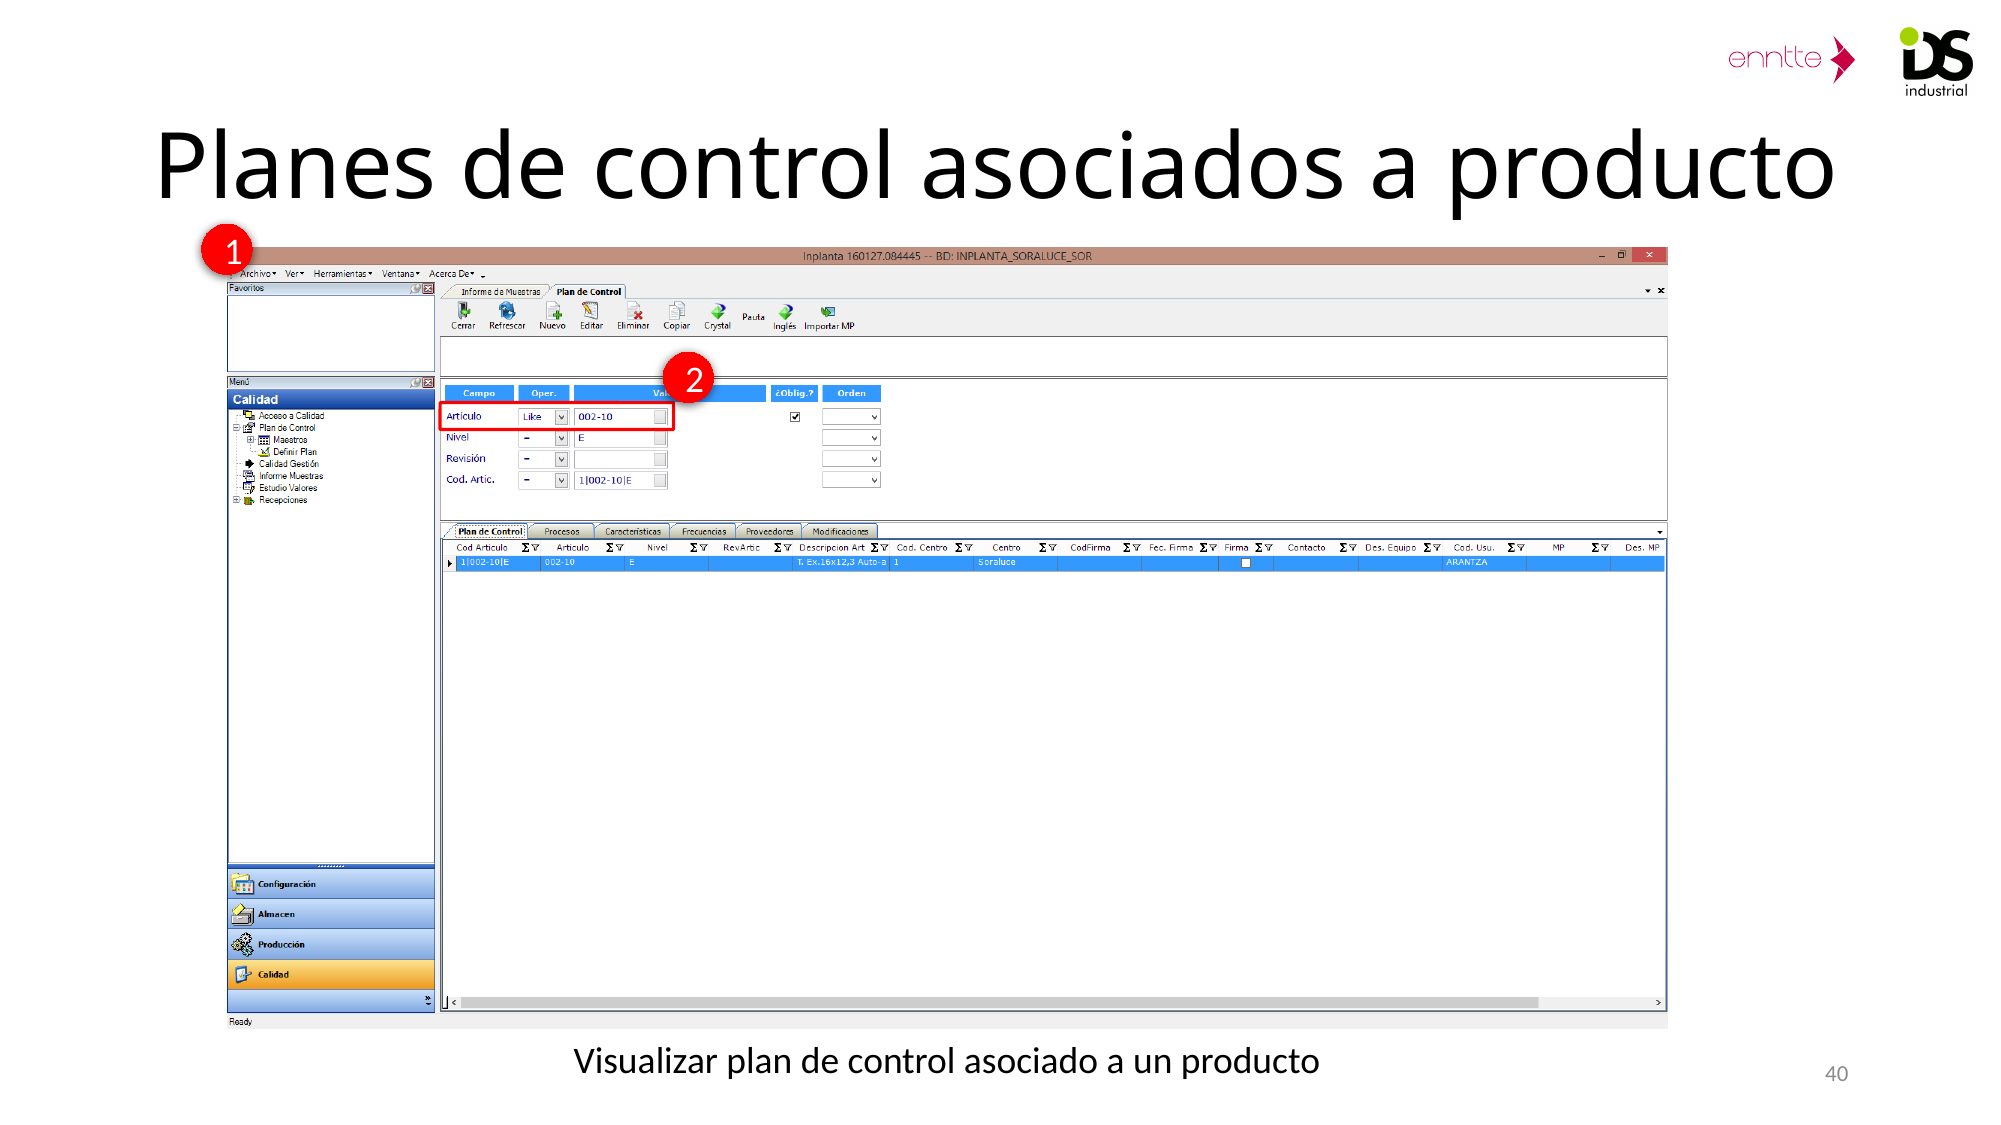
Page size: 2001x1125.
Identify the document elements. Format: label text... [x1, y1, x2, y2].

text_box 1 [201, 224, 253, 275]
picture [1720, 33, 1864, 87]
slide_number 40 [1413, 1042, 1864, 1103]
picture [226, 247, 1668, 1029]
title Planes de control asociados a producto [138, 60, 1864, 278]
picture [1897, 23, 1976, 96]
text_box Visualizar plan de control asociado a un producto [546, 1029, 1348, 1088]
